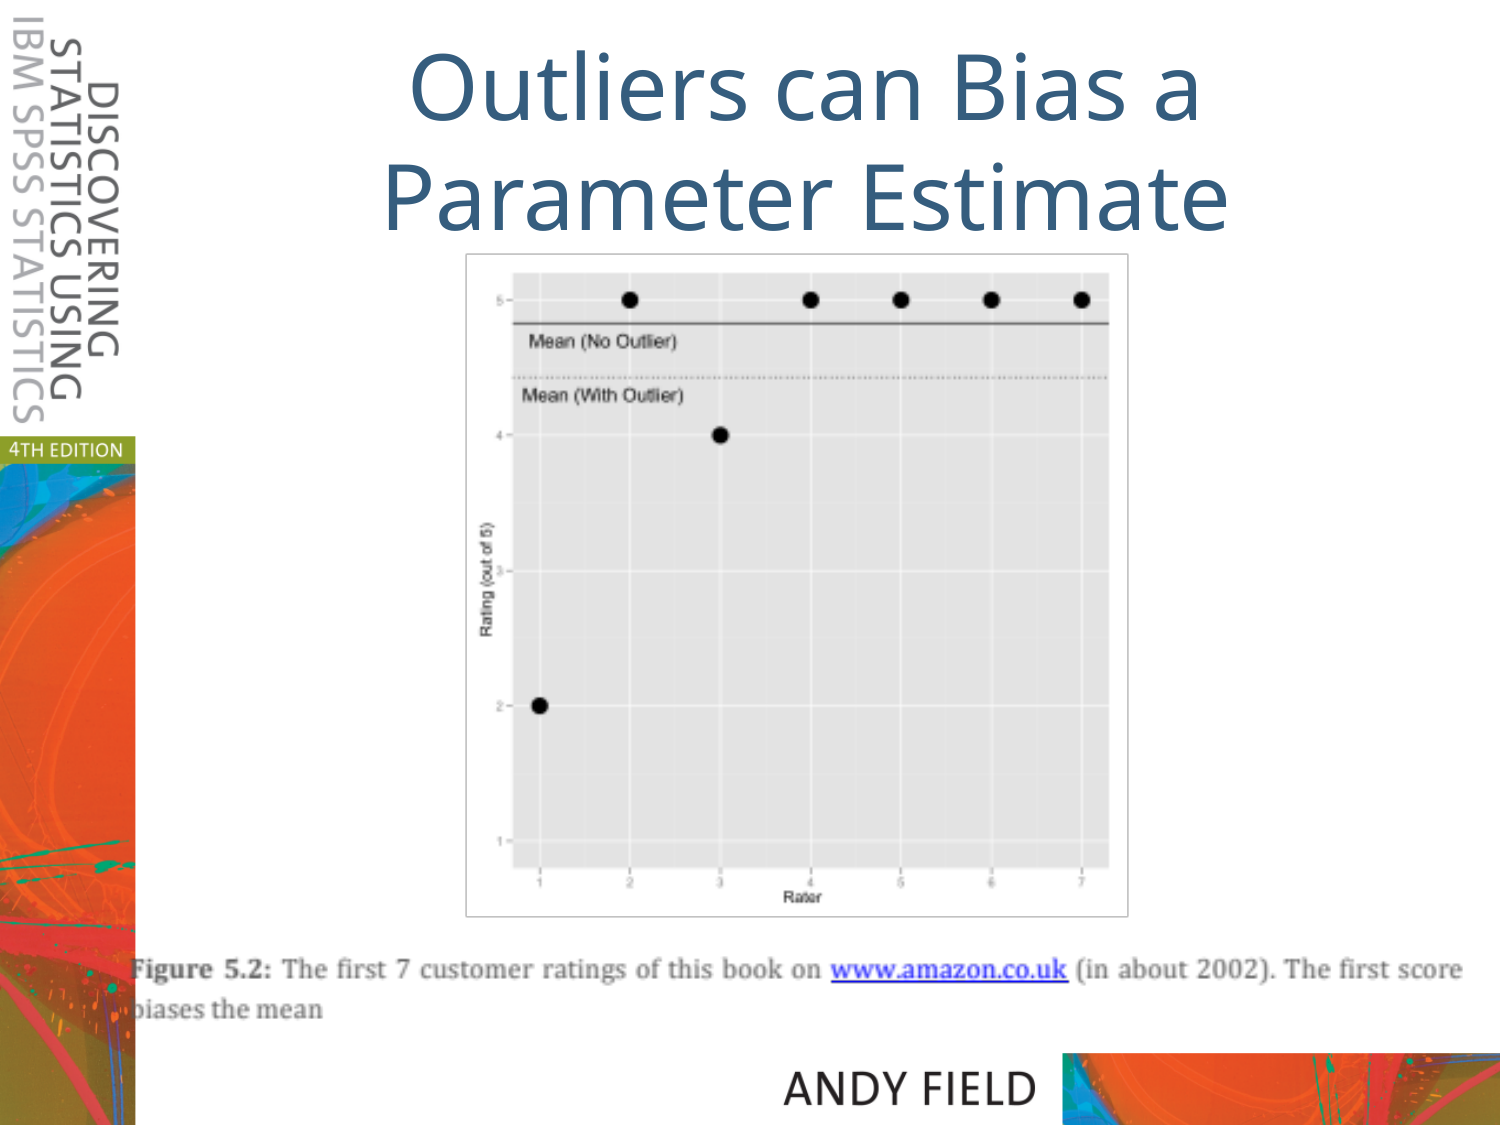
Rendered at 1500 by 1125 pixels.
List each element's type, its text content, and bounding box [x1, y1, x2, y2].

title Outliers can Bias a Parameter Estimate [187, 45, 1425, 233]
picture [123, 243, 1465, 1029]
